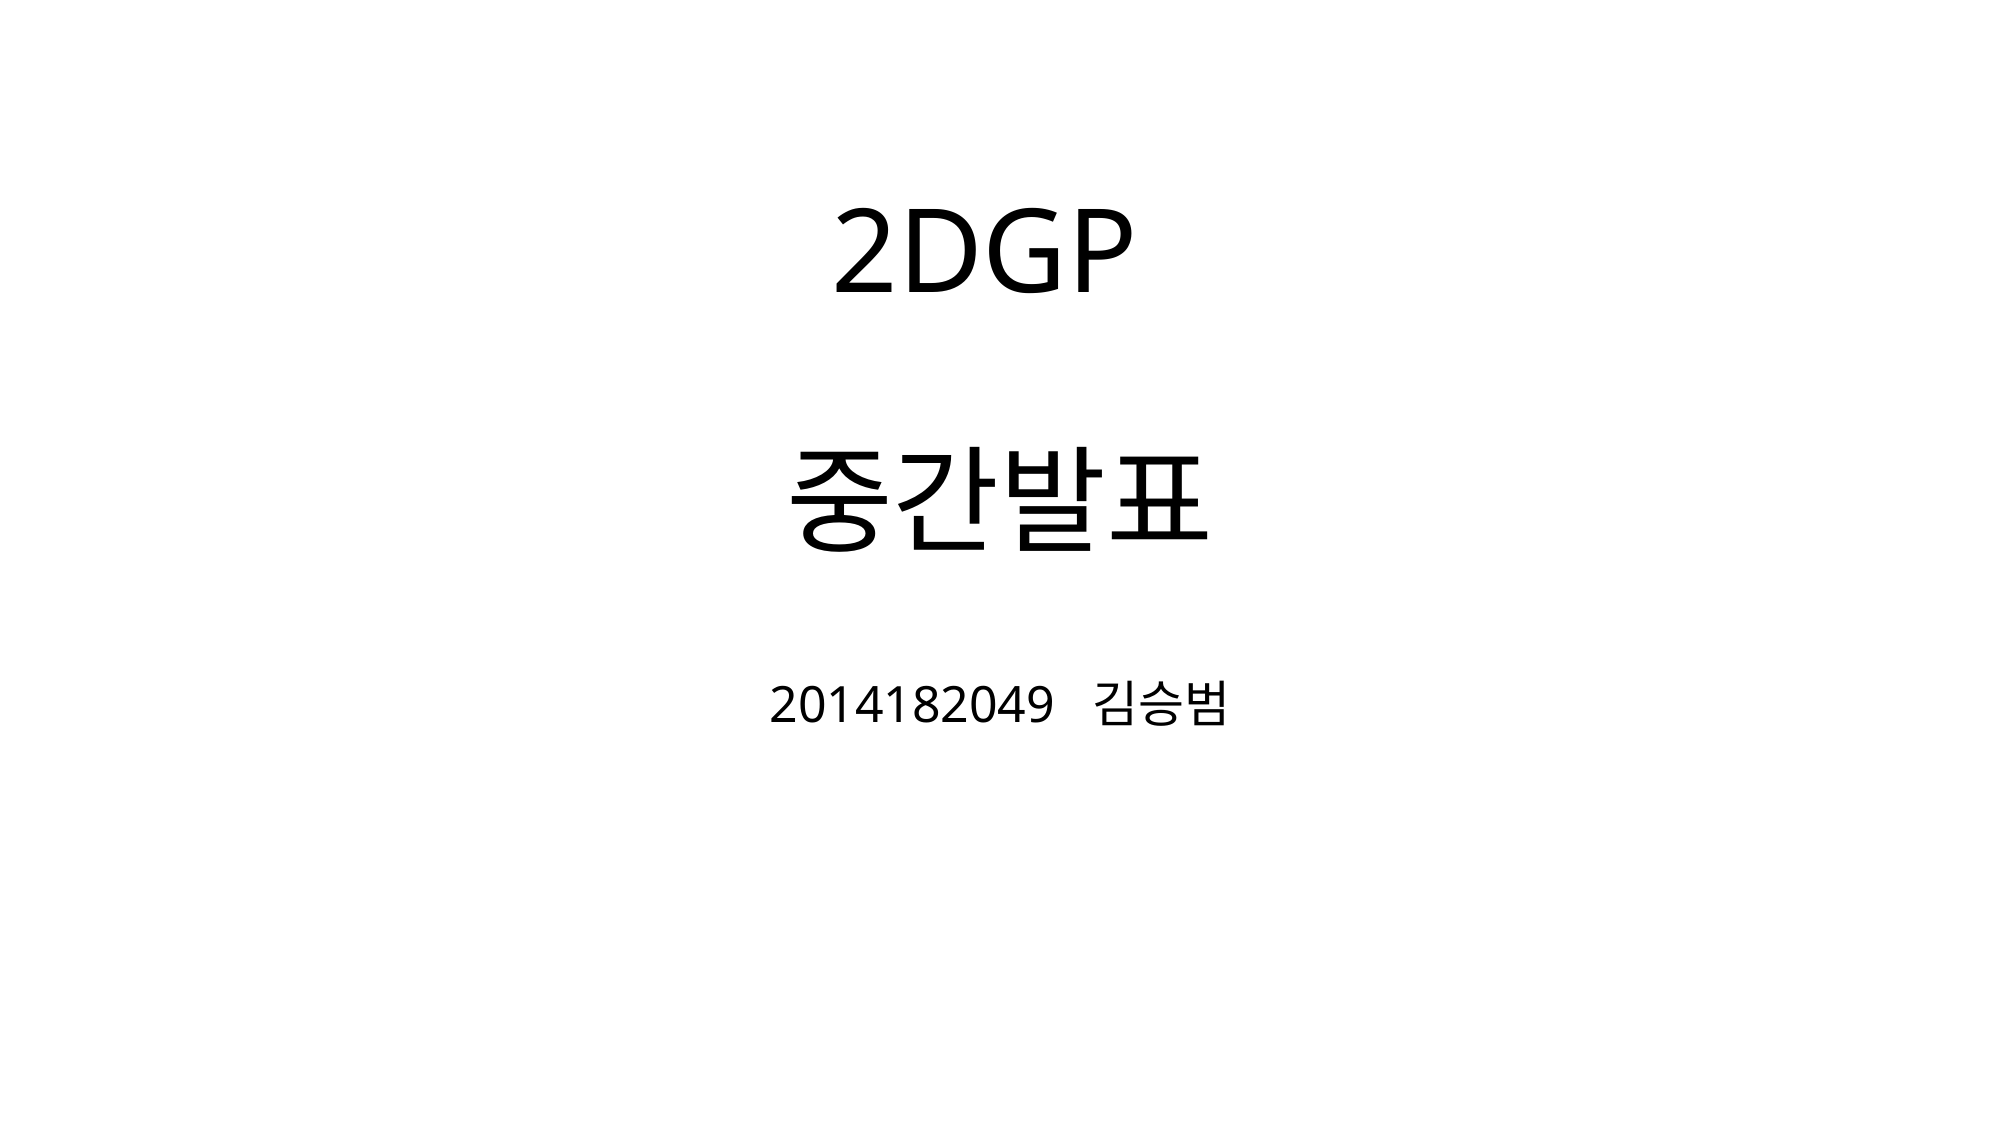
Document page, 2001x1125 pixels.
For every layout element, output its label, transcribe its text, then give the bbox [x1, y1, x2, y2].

subtitle 2014182049 김승범 [249, 590, 1750, 863]
title 2DGP 중간발표 [249, 184, 1750, 576]
